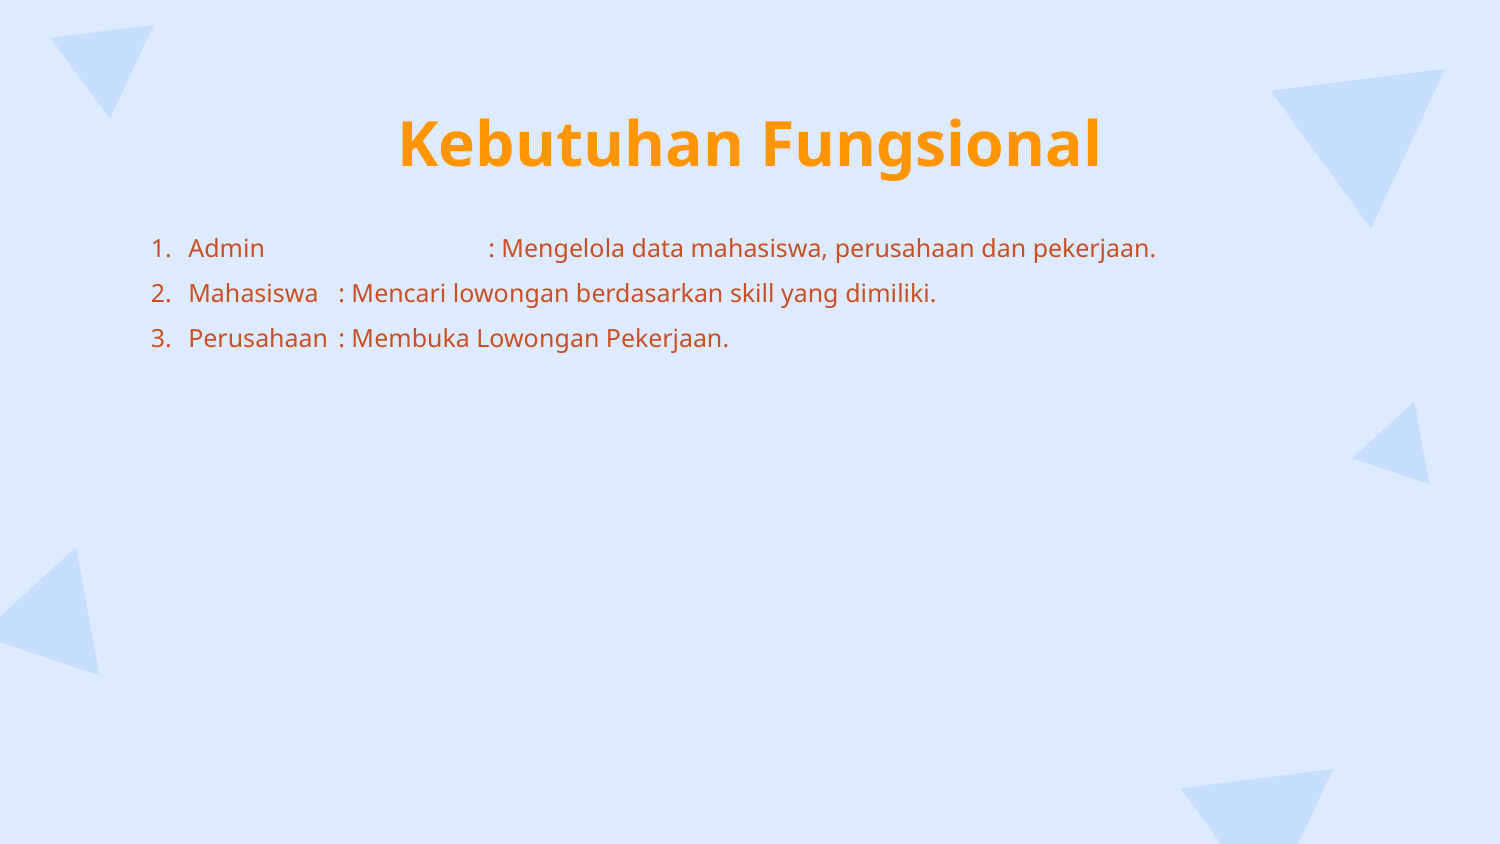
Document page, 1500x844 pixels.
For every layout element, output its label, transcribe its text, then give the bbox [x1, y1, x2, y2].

list Admin : Mengelola data mahasiswa, perusahaan dan pekerjaan. Mahasiswa : Mencari lowongan berdasarkan skill yang dimiliki. Perusahaan : Membuka Lowongan Pekerjaan. [116, 203, 1383, 756]
title Kebutuhan Fungsional [116, 88, 1383, 182]
